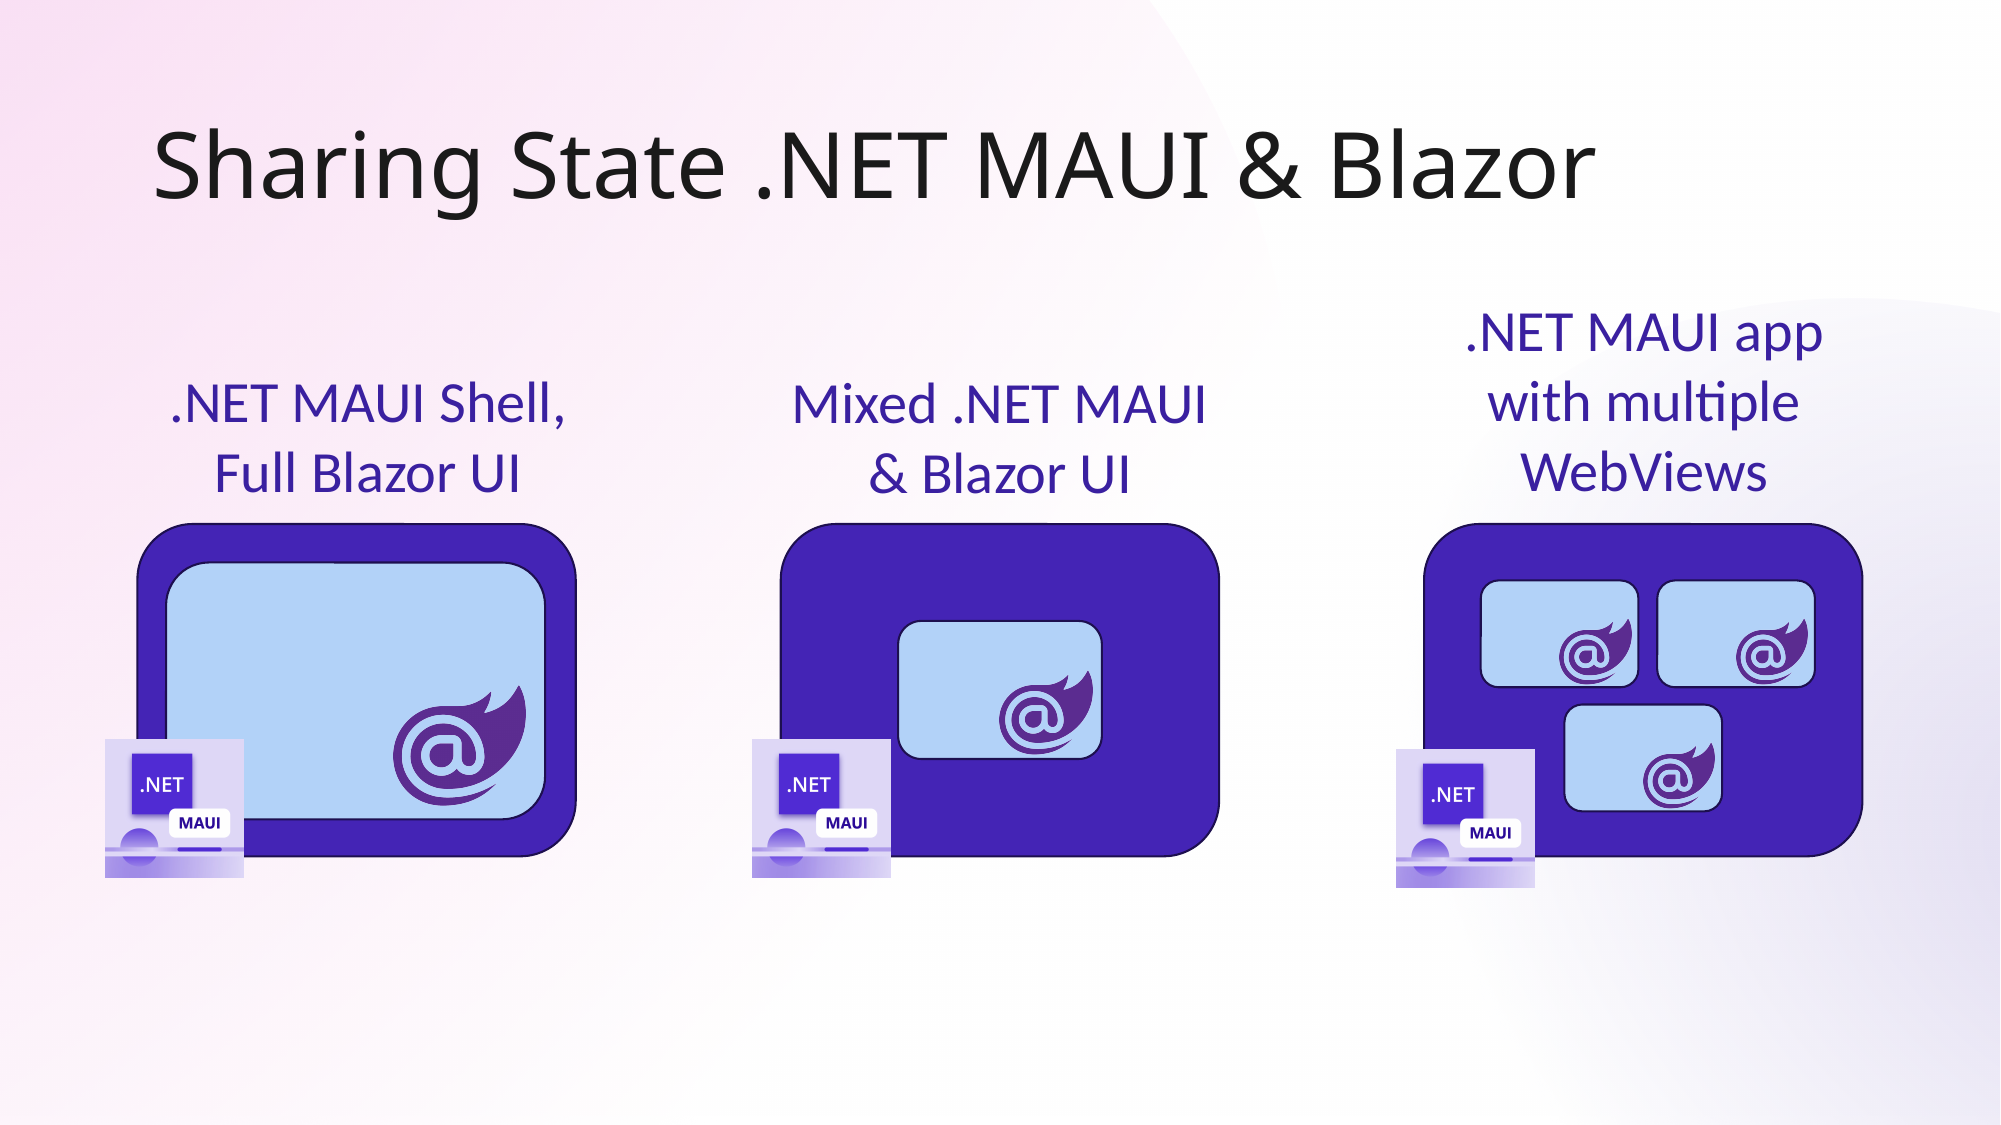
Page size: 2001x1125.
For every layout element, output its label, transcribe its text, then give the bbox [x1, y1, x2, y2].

text_box [164, 561, 547, 821]
picture [0, 0, 2001, 1125]
text_box Mixed .NET MAUI & Blazor UI [769, 357, 1231, 513]
text_box [897, 619, 1103, 761]
text_box .NET MAUI Shell, Full Blazor UI [137, 356, 599, 512]
text_box [1656, 579, 1816, 689]
title Sharing State .NET MAUI & Blazor [137, 59, 1863, 278]
text_box [1563, 703, 1724, 813]
text_box [1423, 522, 1864, 858]
text_box [1479, 579, 1640, 689]
text_box .NET MAUI app with multiple WebViews [1396, 286, 1892, 511]
text_box [779, 522, 1221, 858]
text_box [136, 522, 577, 858]
